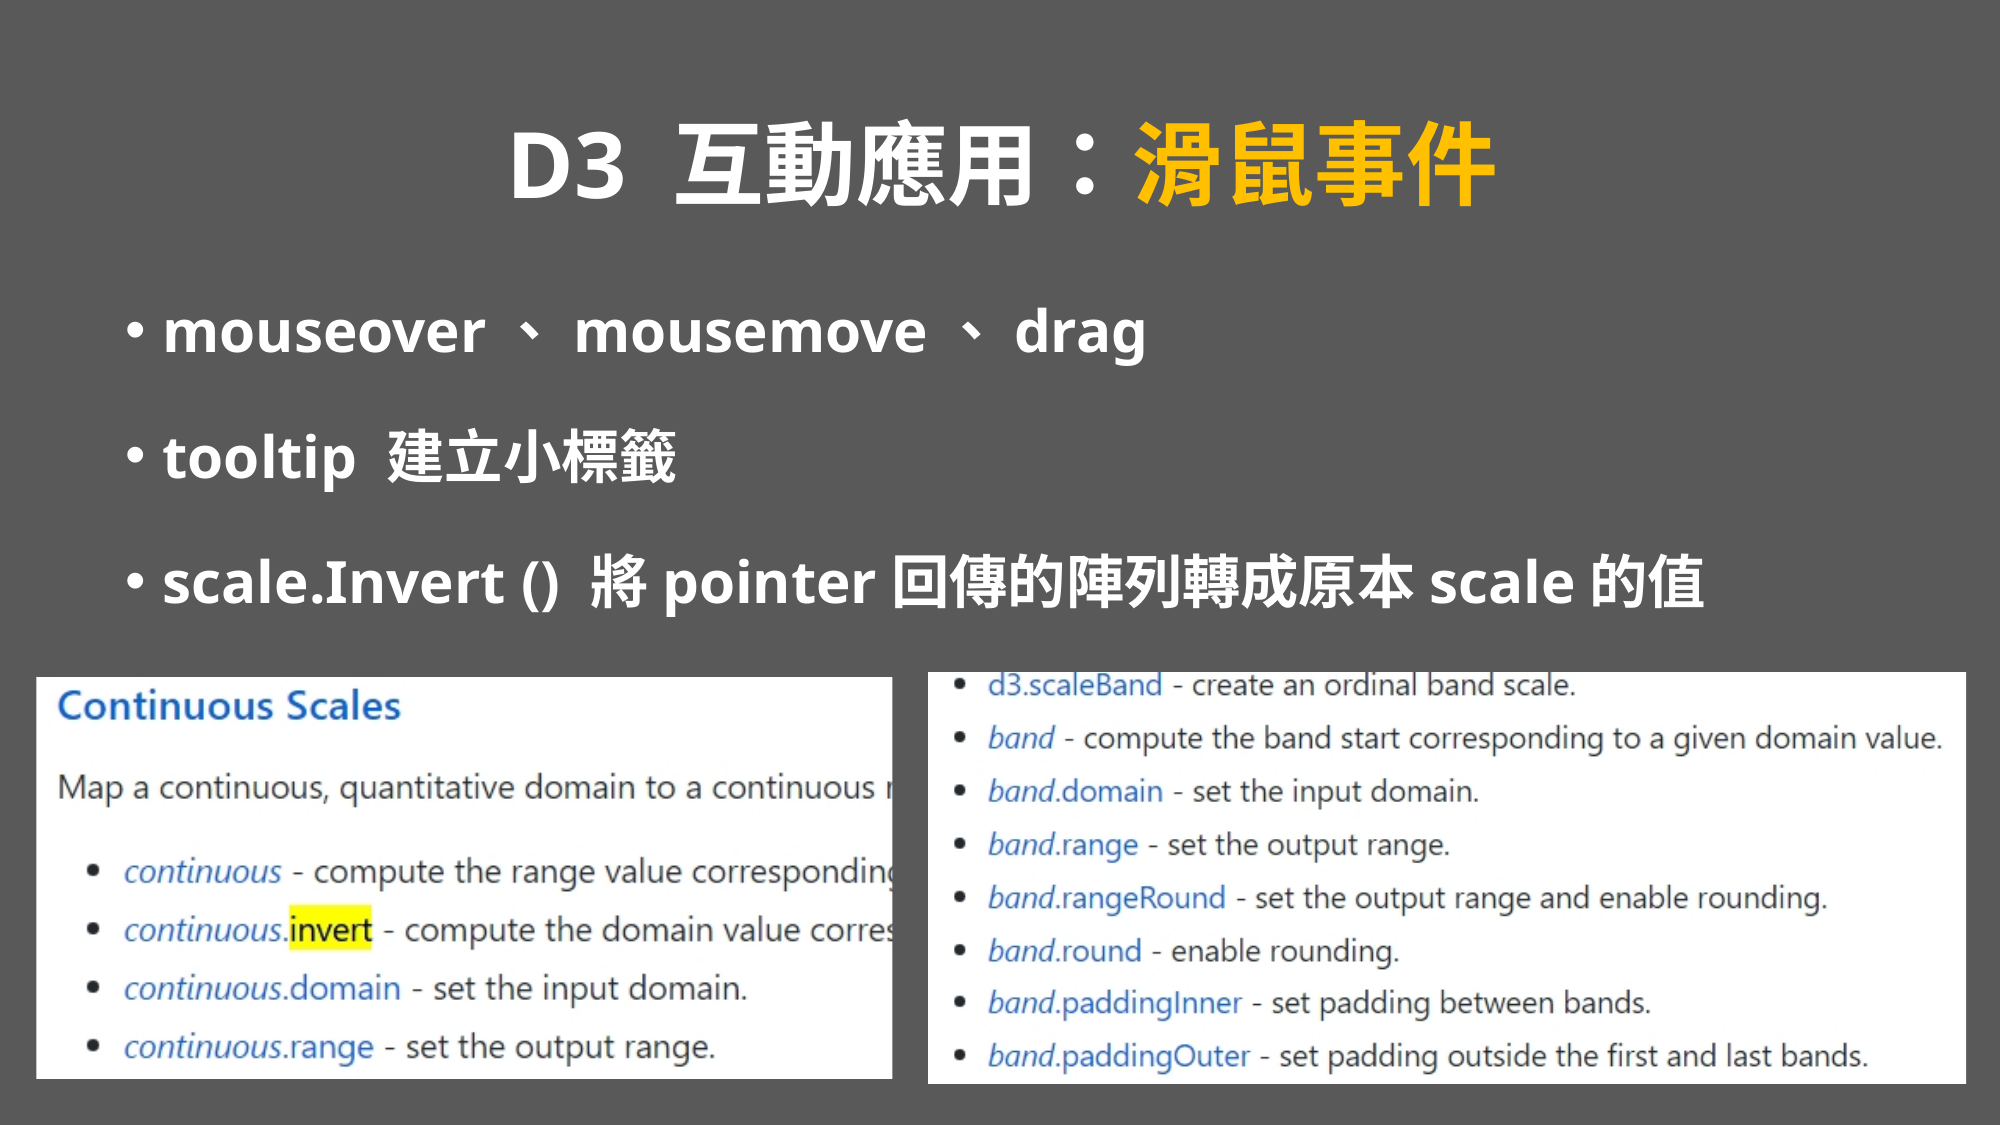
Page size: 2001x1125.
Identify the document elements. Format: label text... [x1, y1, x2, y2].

picture [36, 677, 893, 1079]
title D3 互動應用：滑鼠事件 [110, 59, 1895, 251]
list mouseover、mousemove、drag tooltip 建立小標籤 scale.Invert () 將pointer回傳的陣列轉成原本scale的值 [110, 251, 1895, 630]
picture [925, 640, 1967, 1084]
